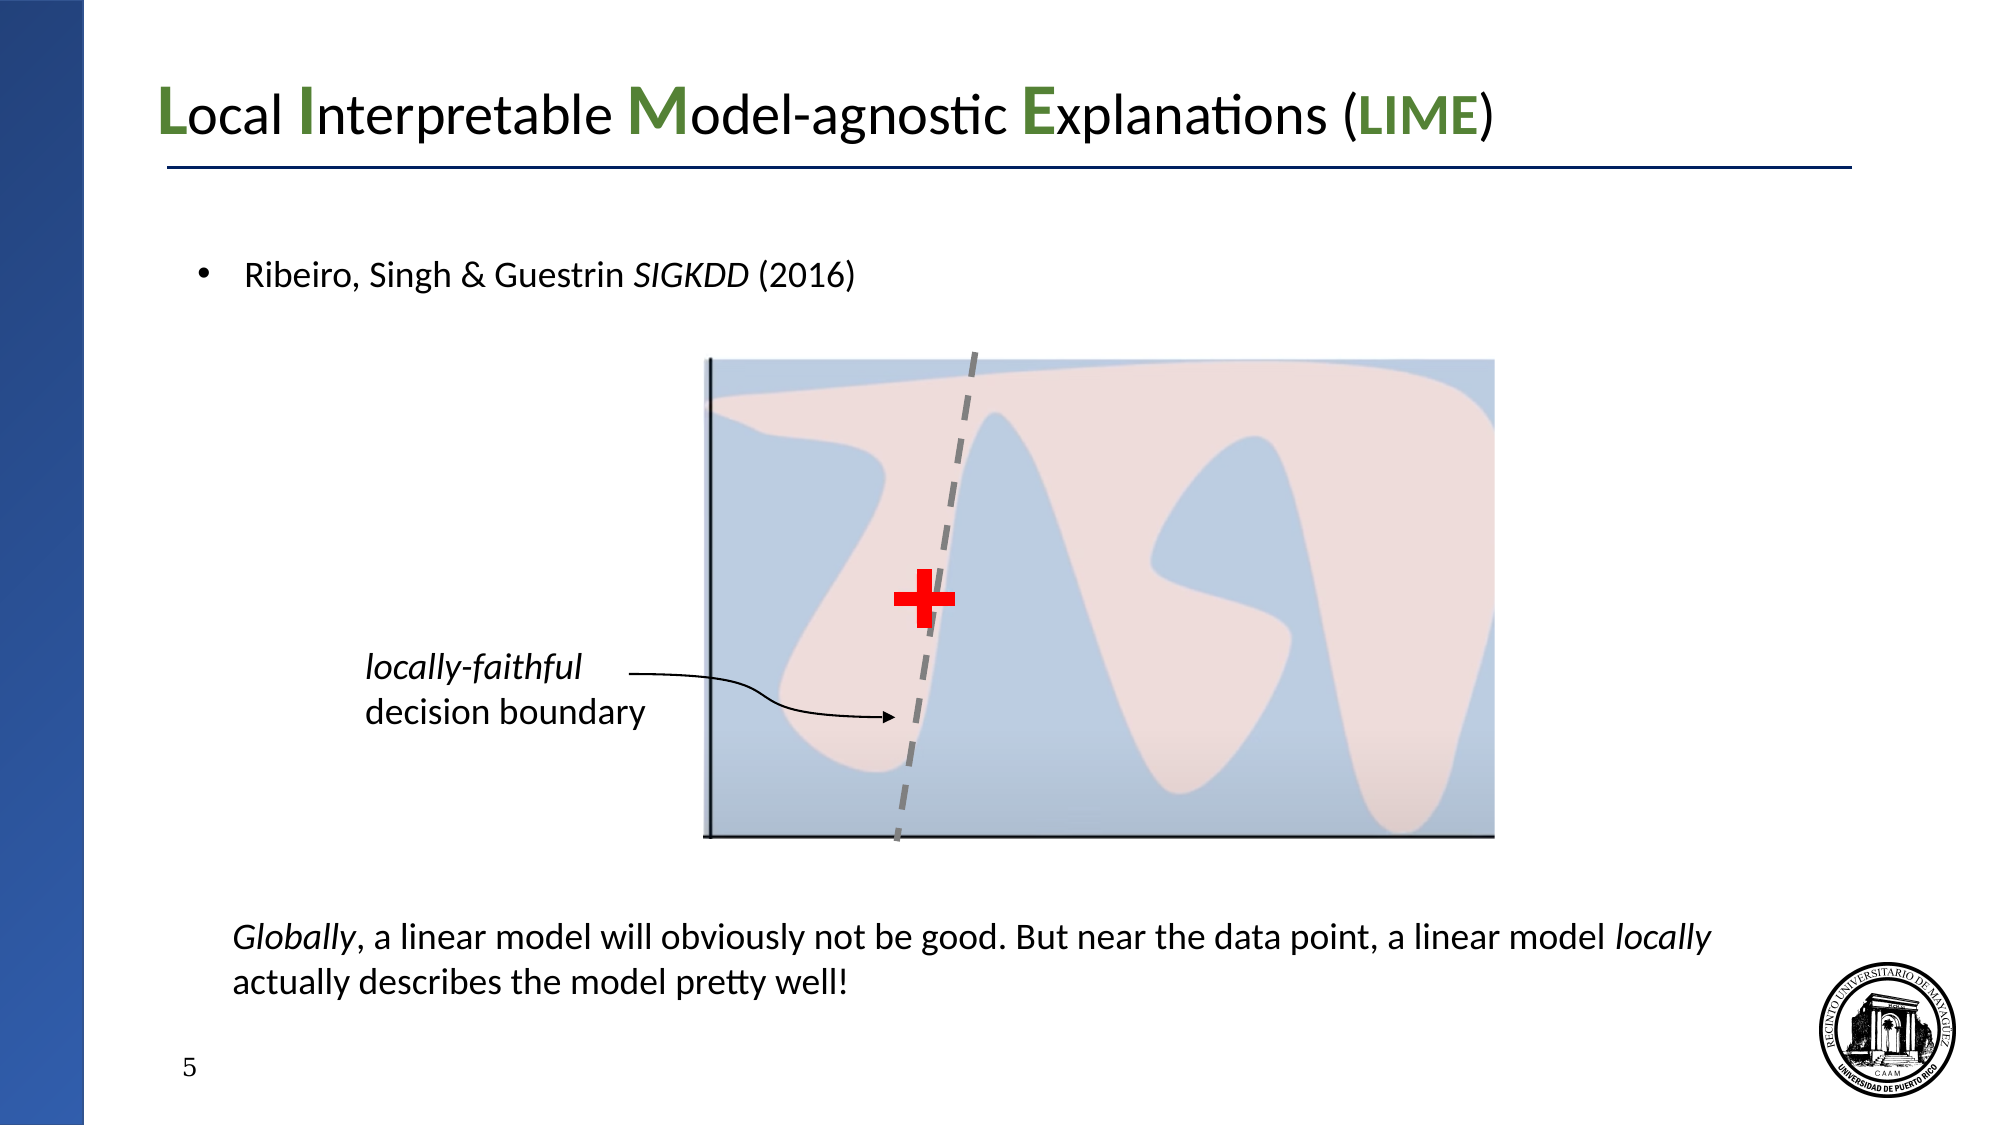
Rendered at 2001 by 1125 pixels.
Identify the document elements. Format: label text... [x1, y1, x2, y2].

picture [703, 341, 1495, 840]
title Local Interpretable Model-agnostic Explanations (LIME) [142, 36, 1872, 185]
slide_number 5 [166, 1036, 210, 1097]
text_box Ribeiro, Singh & Guestrin SIGKDD (2016) [182, 242, 944, 303]
text_box [0, 0, 84, 1125]
picture [703, 718, 896, 840]
text_box locally-faithful decision boundary [350, 634, 699, 740]
picture [1819, 962, 1956, 1098]
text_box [628, 673, 896, 718]
text_box Globally, a linear model will obviously not be good. But near the data point, a linear model locally actually describes the model pretty well! [217, 904, 1733, 1010]
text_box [896, 352, 976, 842]
